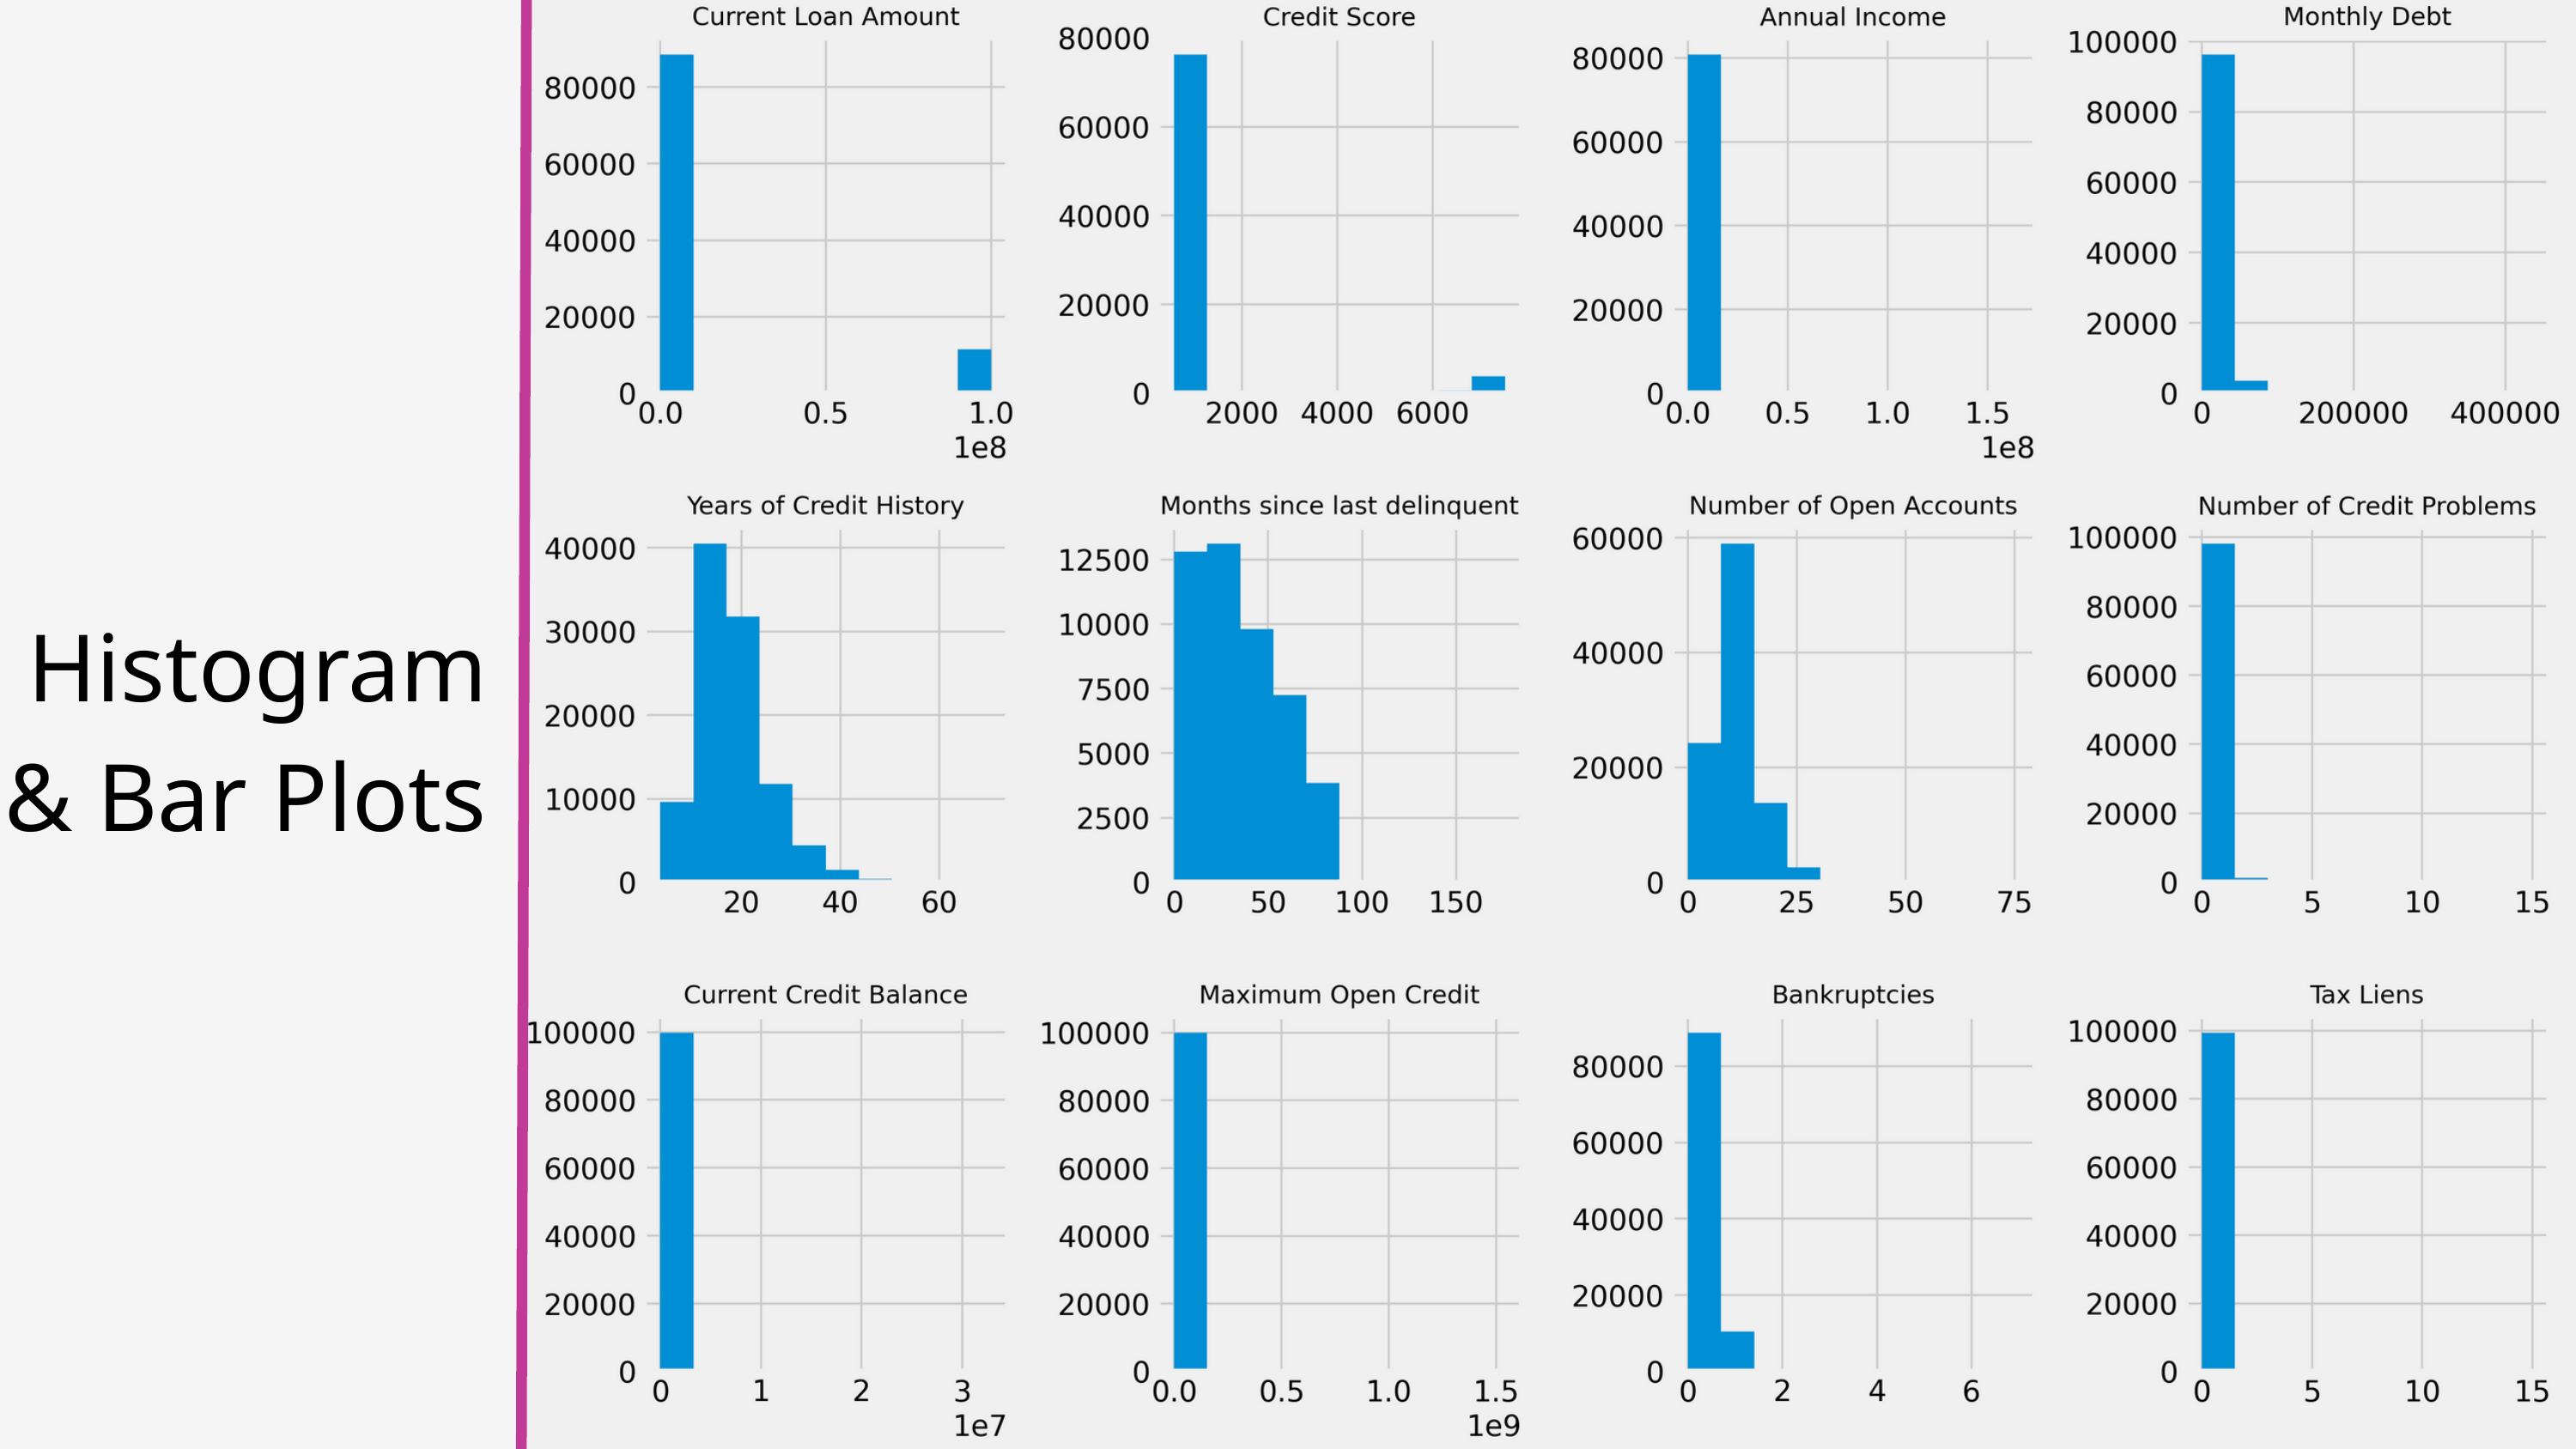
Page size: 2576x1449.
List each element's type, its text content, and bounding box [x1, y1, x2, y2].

text_box [526, 0, 2576, 1449]
text_box Histogram & Bar Plots [0, 590, 521, 851]
